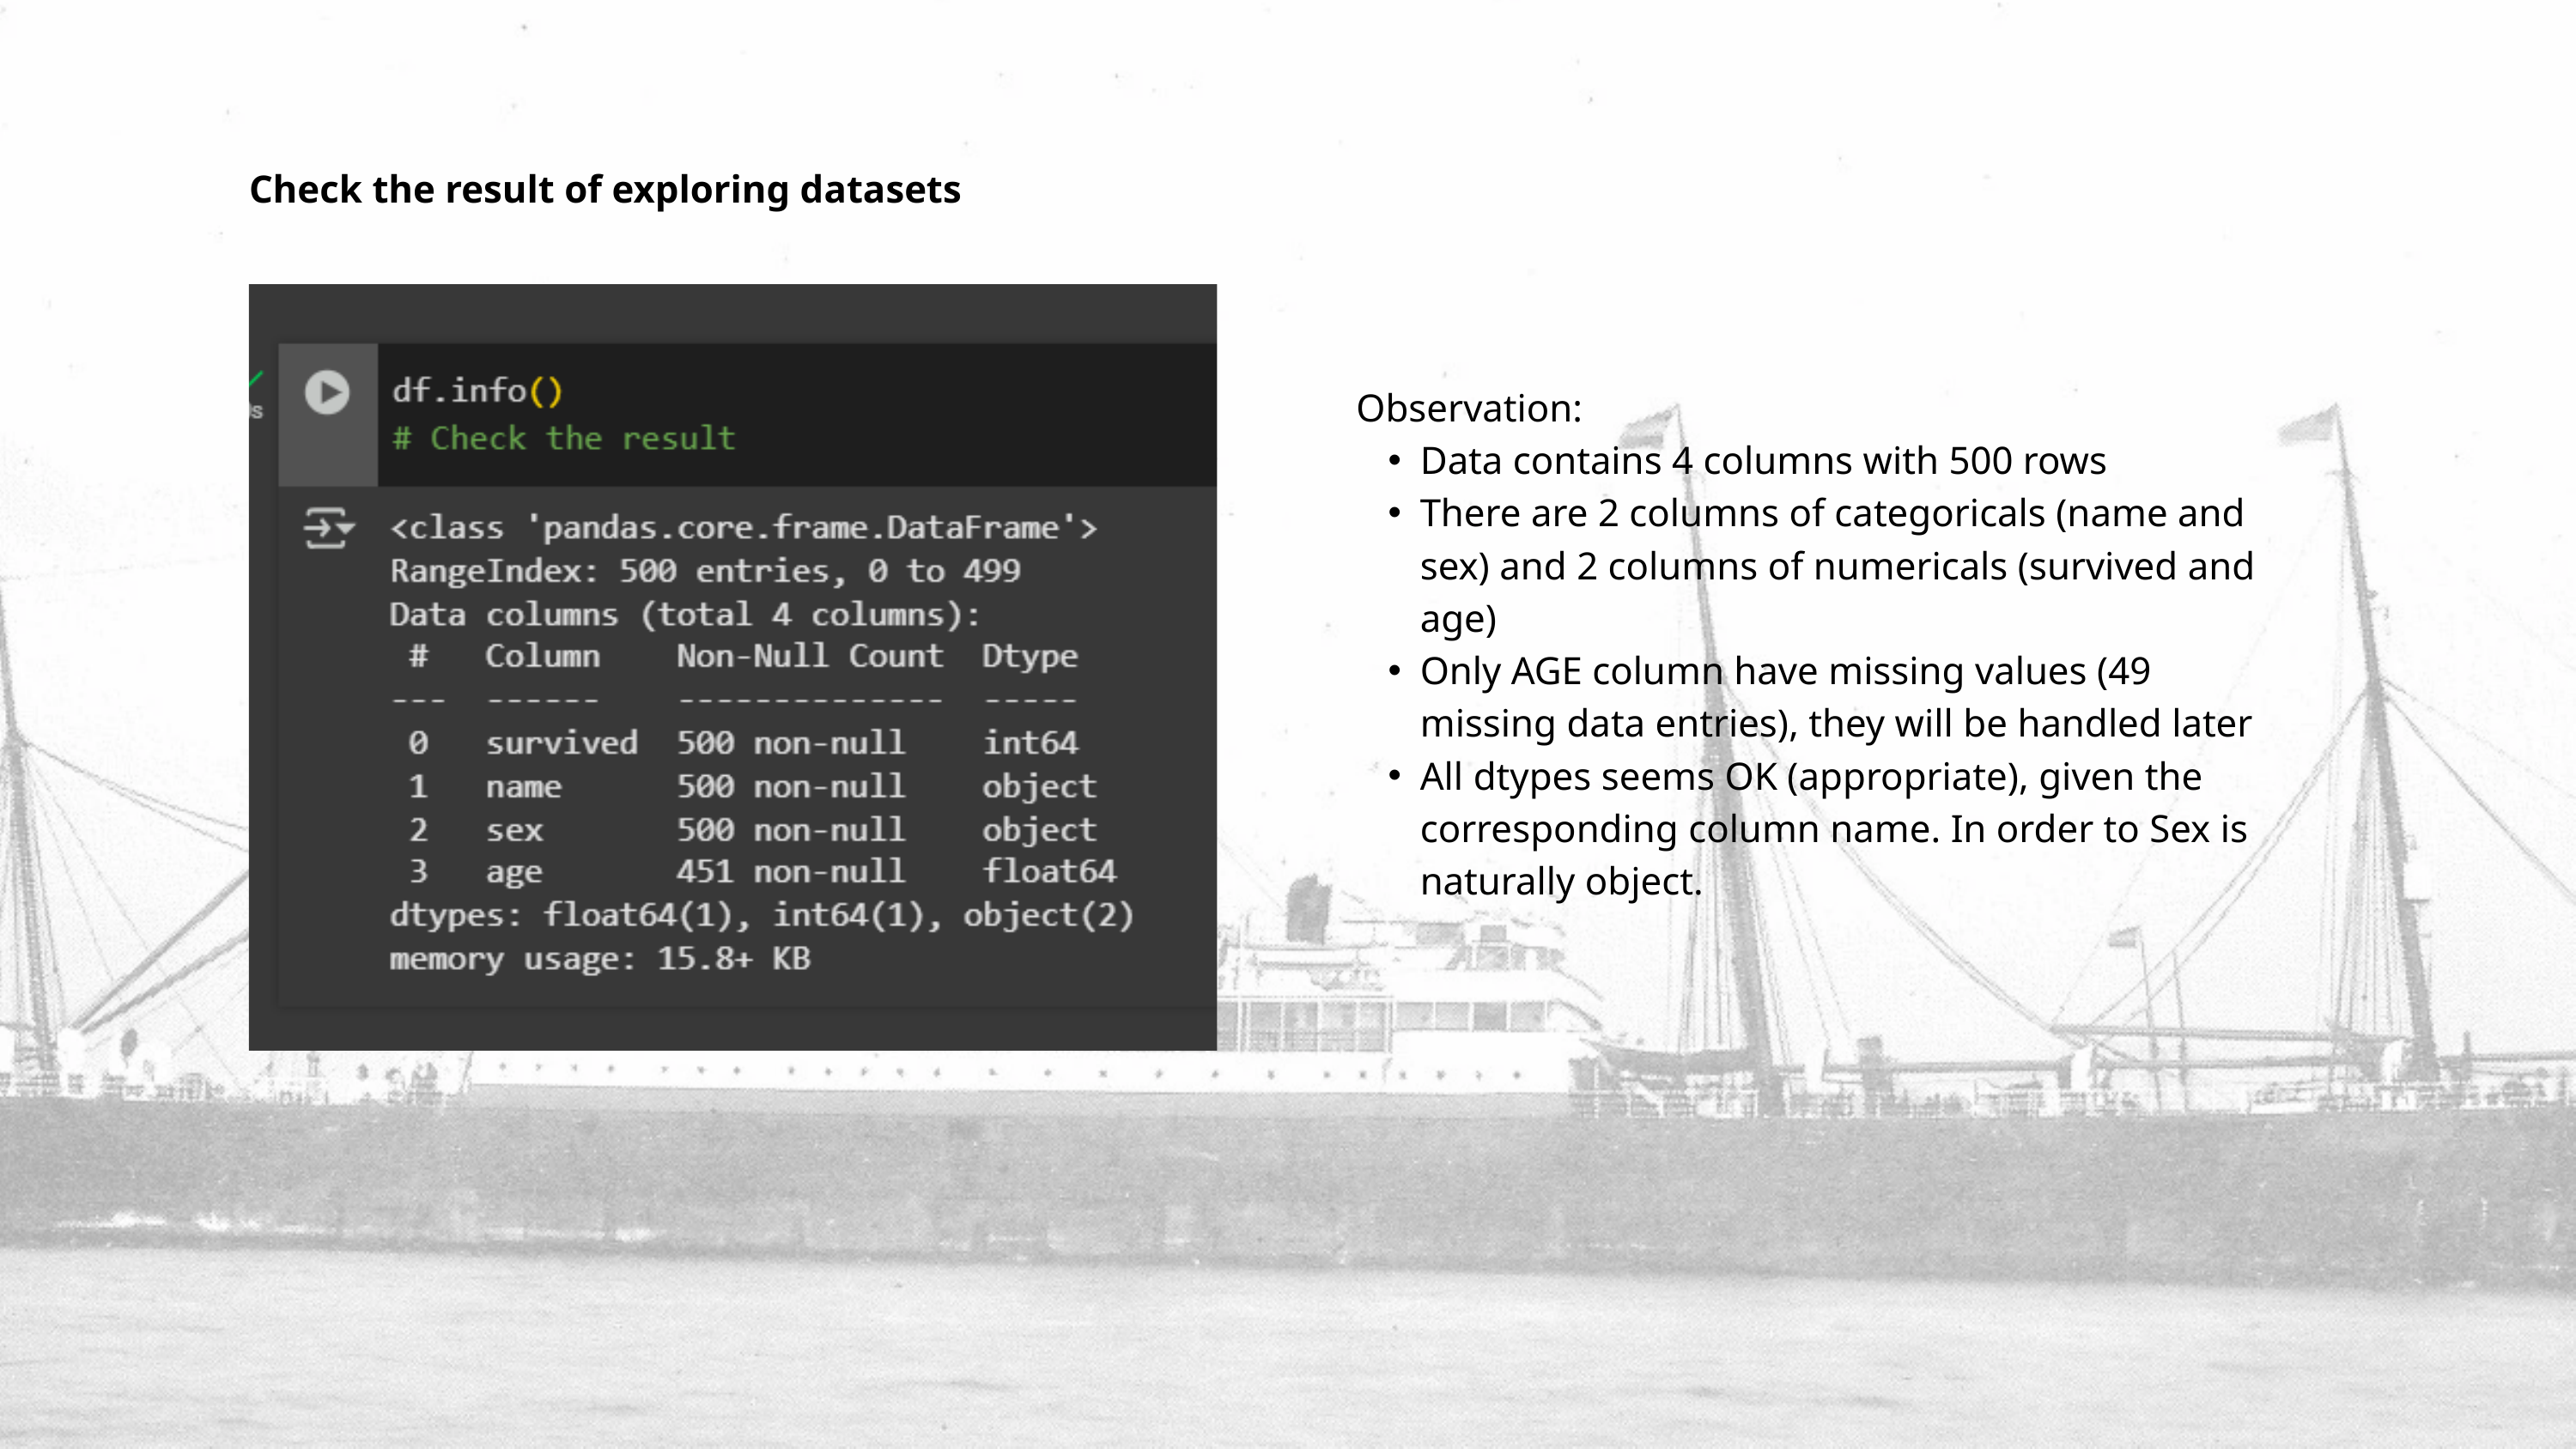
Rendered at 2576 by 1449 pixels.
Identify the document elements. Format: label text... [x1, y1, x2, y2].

text_box Check the result of exploring datasets [248, 157, 1073, 210]
text_box [248, 284, 1218, 1051]
text_box [0, 0, 2576, 1449]
text_box Observation: Data contains 4 columns with 500 rows There are 2 columns of categoricals (name and sex) and 2 columns of numericals (survived and age) Only AGE column have missing values (49 missing data entries), they will be handled later All dtypes seems OK (appropriate), given the corresponding column name. In order to Sex is naturally object. [1356, 376, 2289, 903]
